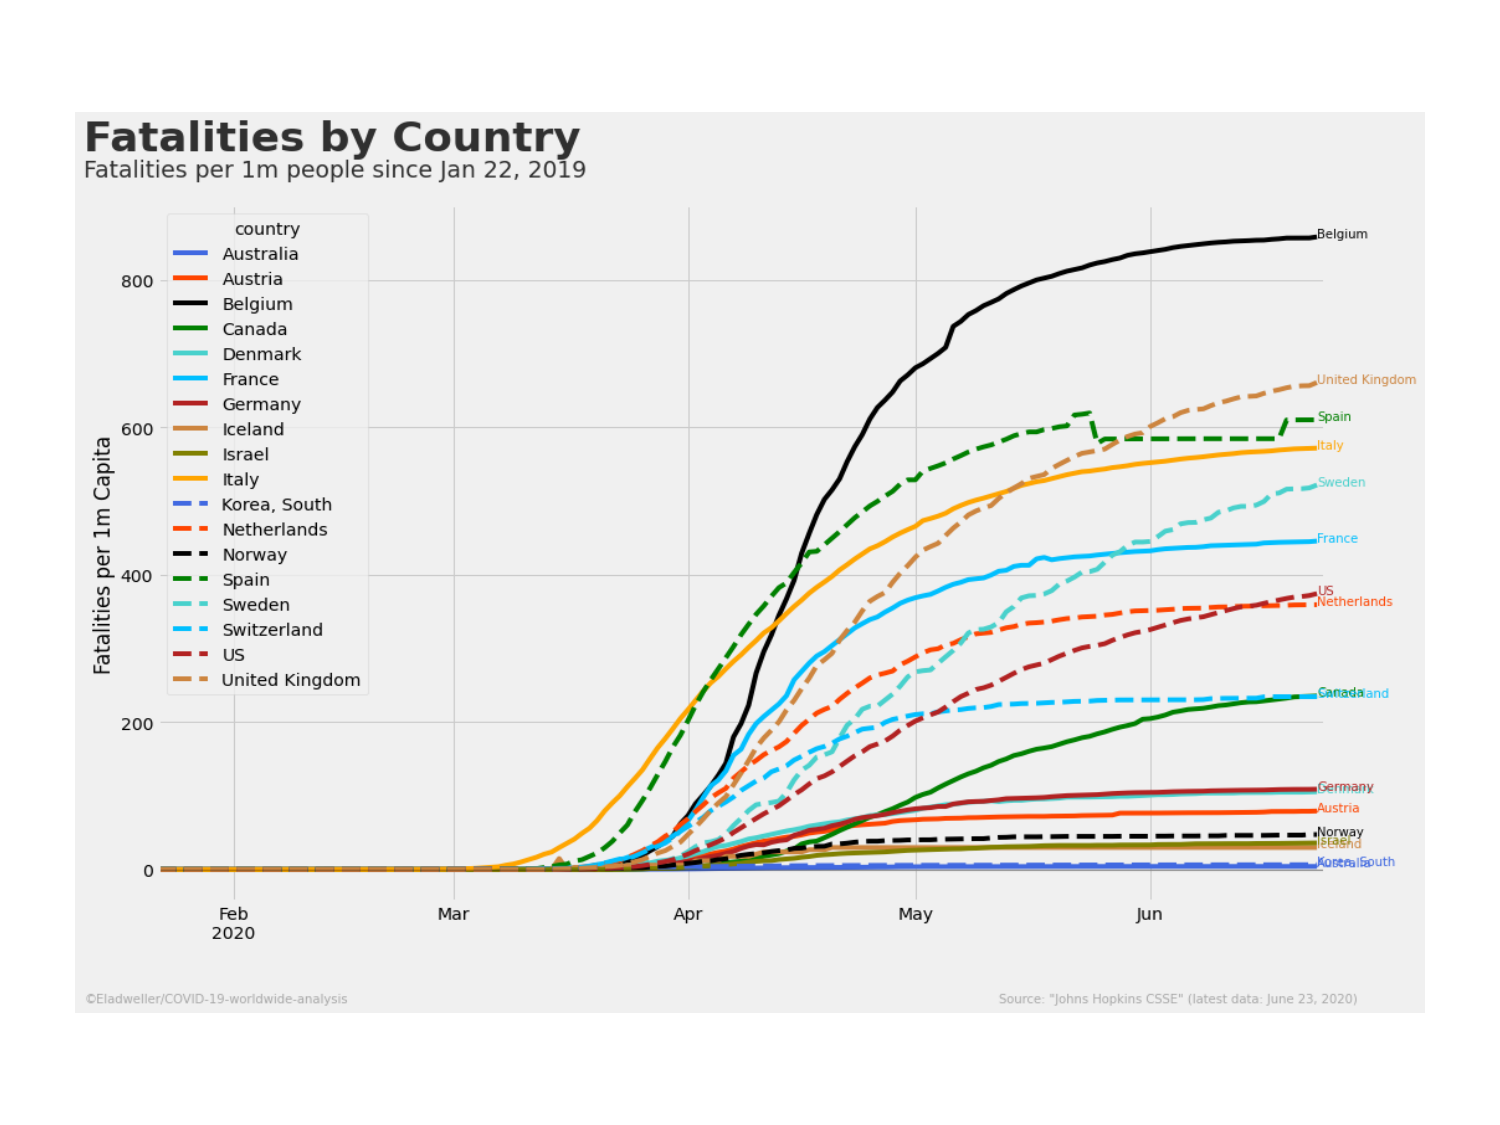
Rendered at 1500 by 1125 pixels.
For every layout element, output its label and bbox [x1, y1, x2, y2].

picture [74, 112, 1426, 1013]
